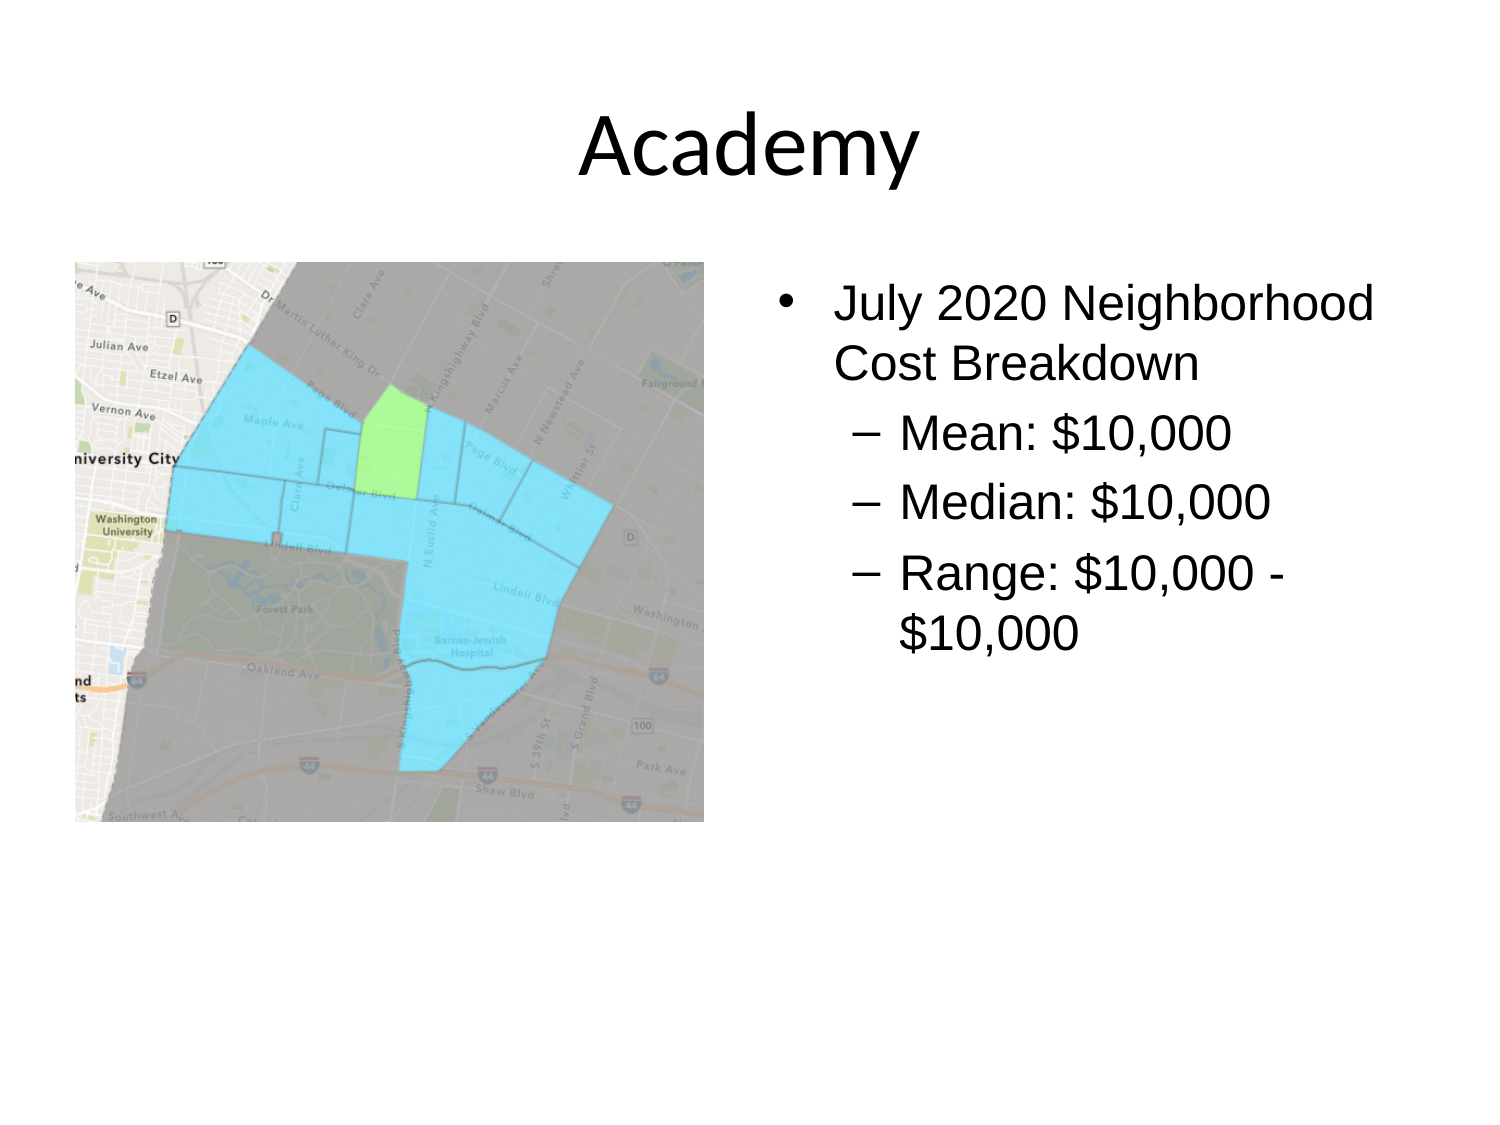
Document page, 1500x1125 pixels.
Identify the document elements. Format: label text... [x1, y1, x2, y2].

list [74, 262, 704, 823]
title Academy [75, 45, 1425, 233]
list July 2020 Neighborhood Cost Breakdown Mean: $10,000 Median: $10,000 Range: $10,000 - $10,000 [762, 262, 1425, 1005]
